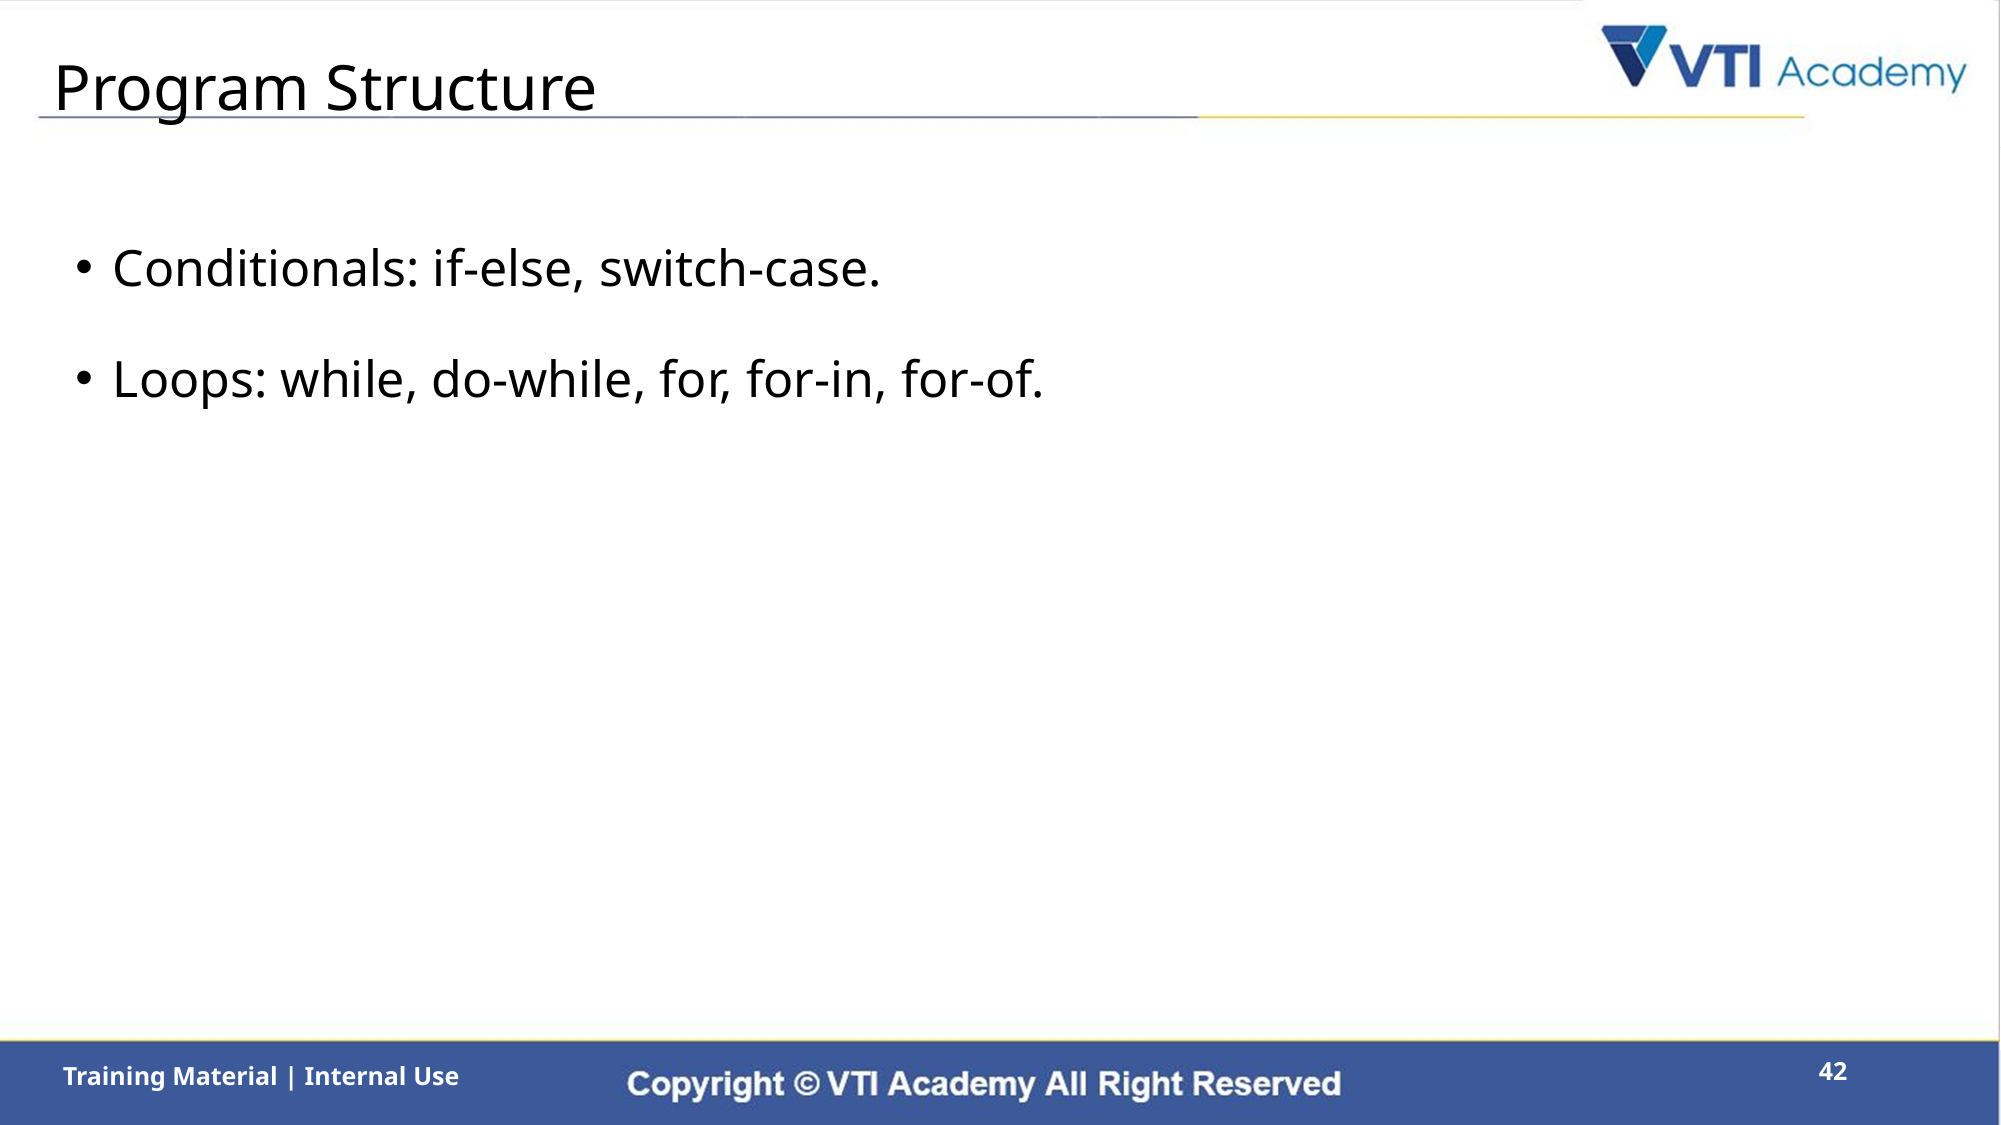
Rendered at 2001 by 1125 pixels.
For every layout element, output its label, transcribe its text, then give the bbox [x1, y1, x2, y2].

footer Training Material | Internal Use [0, 1045, 523, 1106]
list Conditionals: if-else, switch-case. Loops: while, do-while, for, for-in, for-of. [60, 198, 1863, 1043]
title Program Structure [38, 33, 1379, 132]
picture [0, 0, 2001, 1125]
slide_number 42 [1412, 1042, 1863, 1103]
